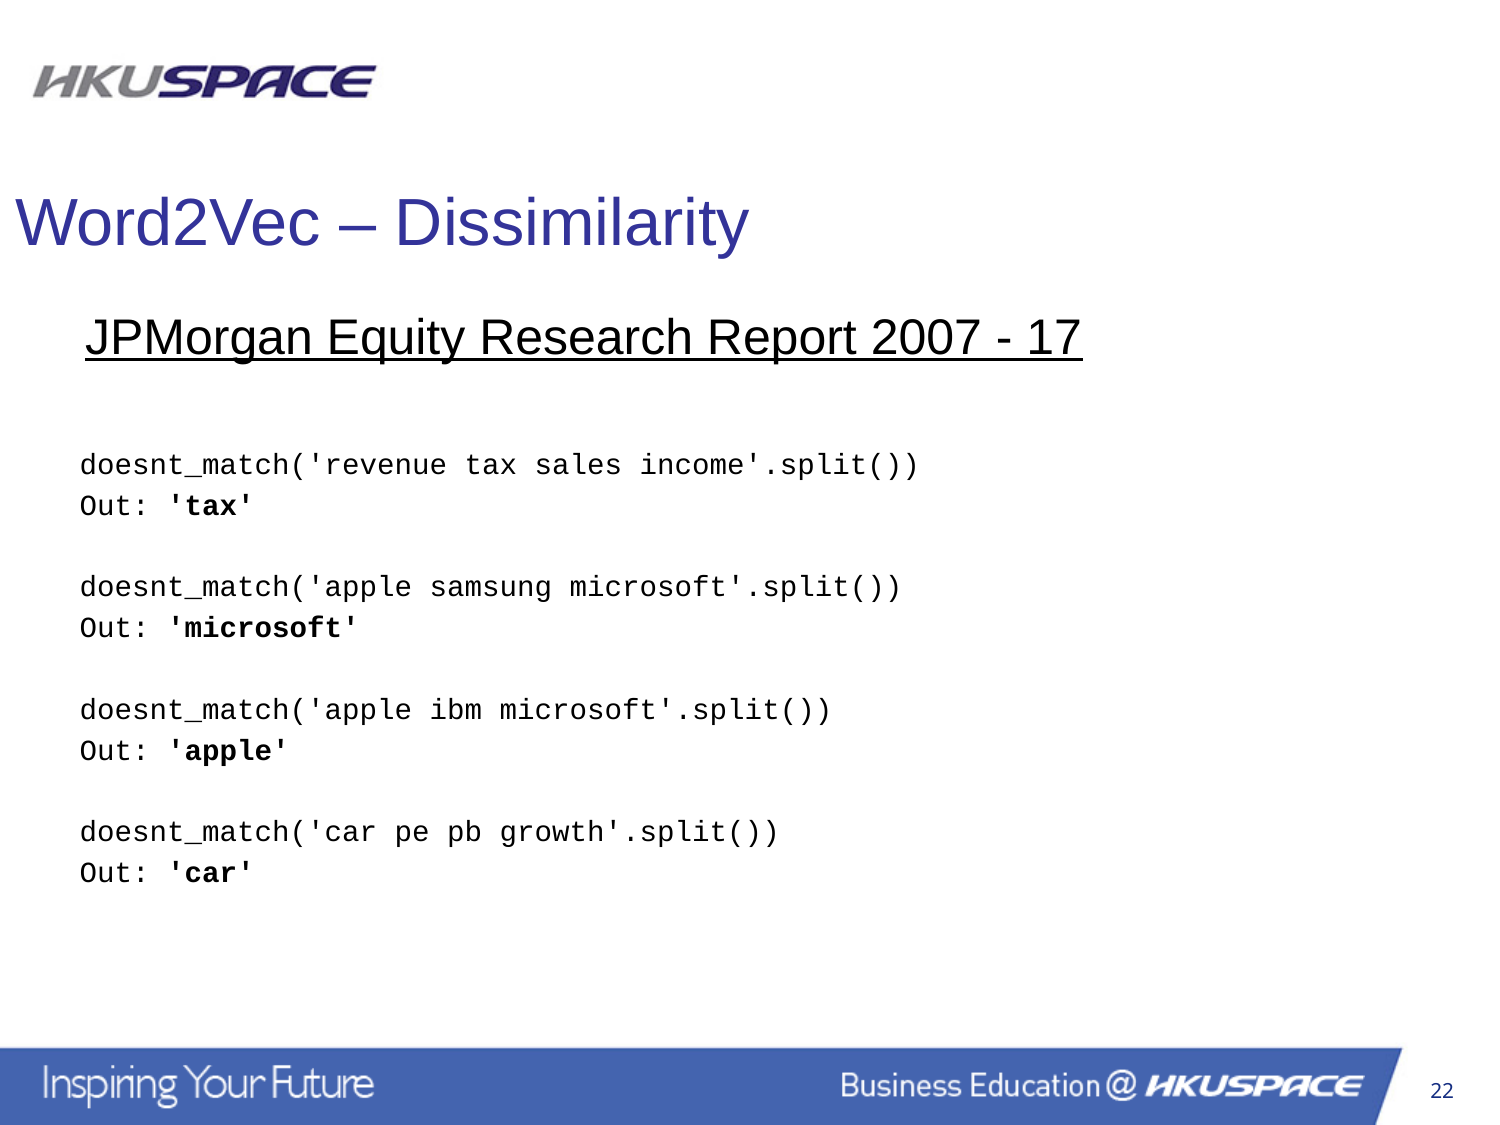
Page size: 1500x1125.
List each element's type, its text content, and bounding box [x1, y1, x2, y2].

title Word2Vec – Dissimilarity [0, 101, 1325, 266]
picture [0, 0, 1500, 1125]
slide_number 22 [1415, 1070, 1499, 1125]
text_box doesnt_match('revenue tax sales income'.split()) Out: 'tax' doesnt_match('apple samsung microsoft'.split()) Out: 'microsoft' doesnt_match('apple ibm microsoft'.split()) Out: 'apple' doesnt_match('car pe pb growth'.split()) Out: 'car' [64, 397, 1483, 1012]
text_box JPMorgan Equity Research Report 2007 - 17 [70, 297, 1098, 373]
